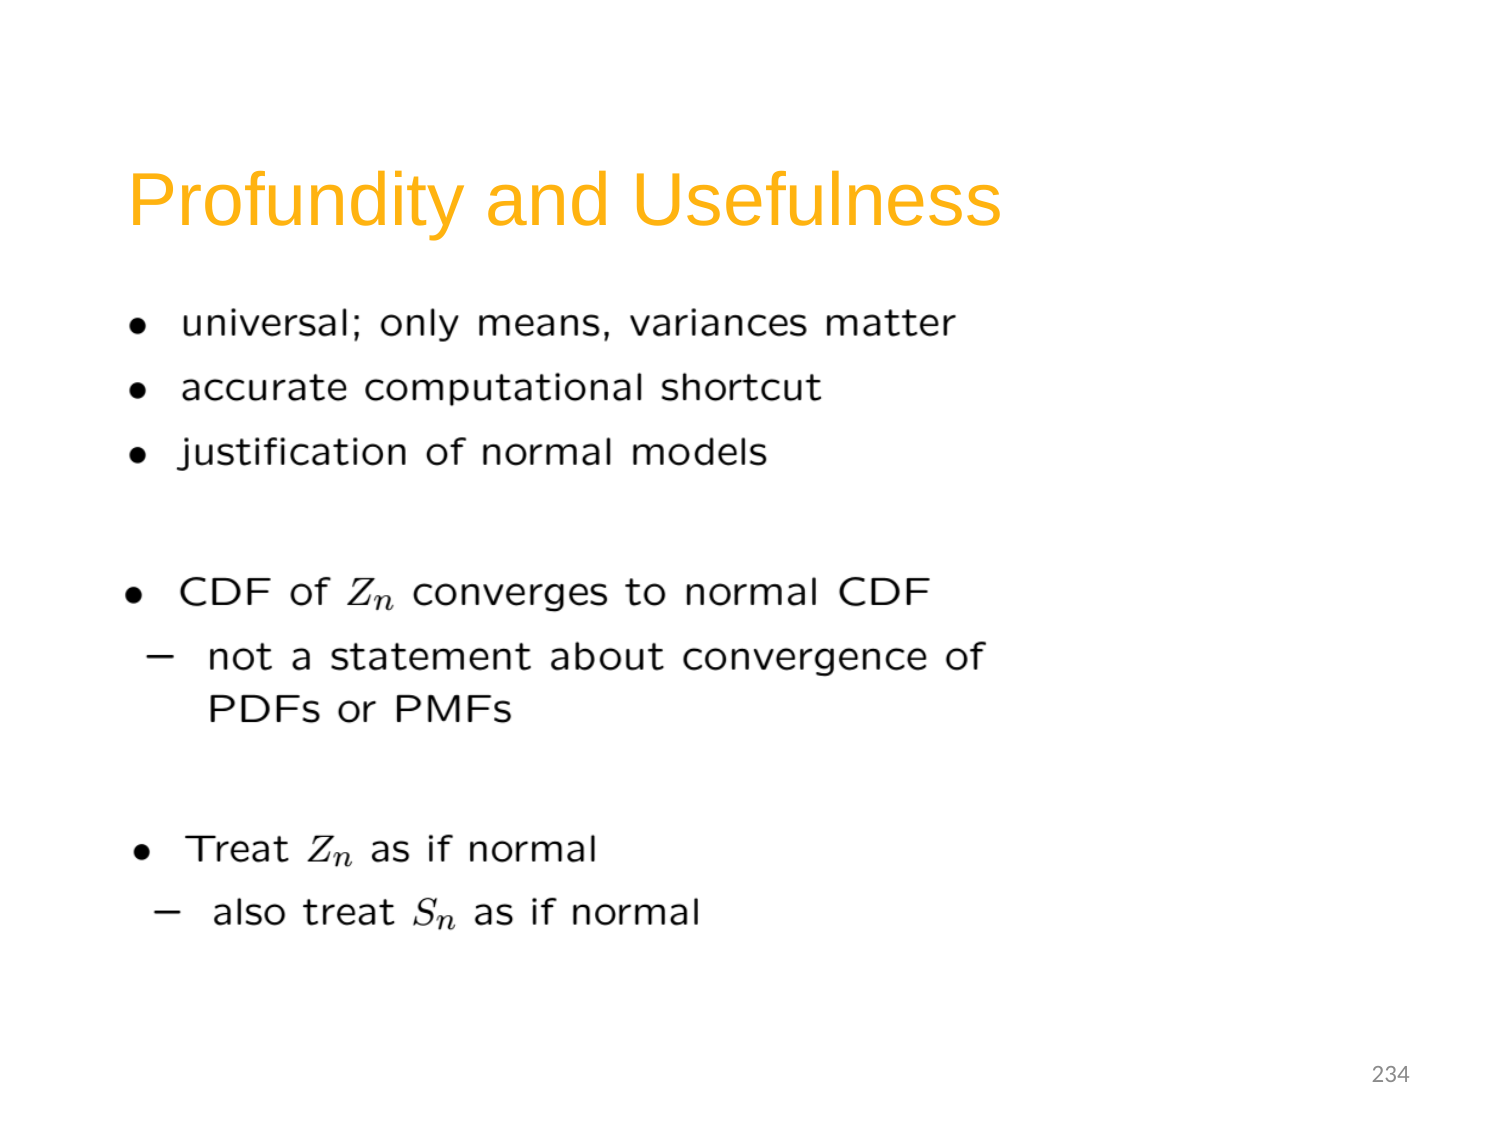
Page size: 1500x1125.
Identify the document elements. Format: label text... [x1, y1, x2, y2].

picture [101, 808, 740, 1003]
picture [113, 295, 1002, 502]
title Profundity and Usefulness [112, 12, 1388, 379]
slide_number 234 [1074, 1042, 1425, 1103]
picture [101, 549, 1015, 788]
